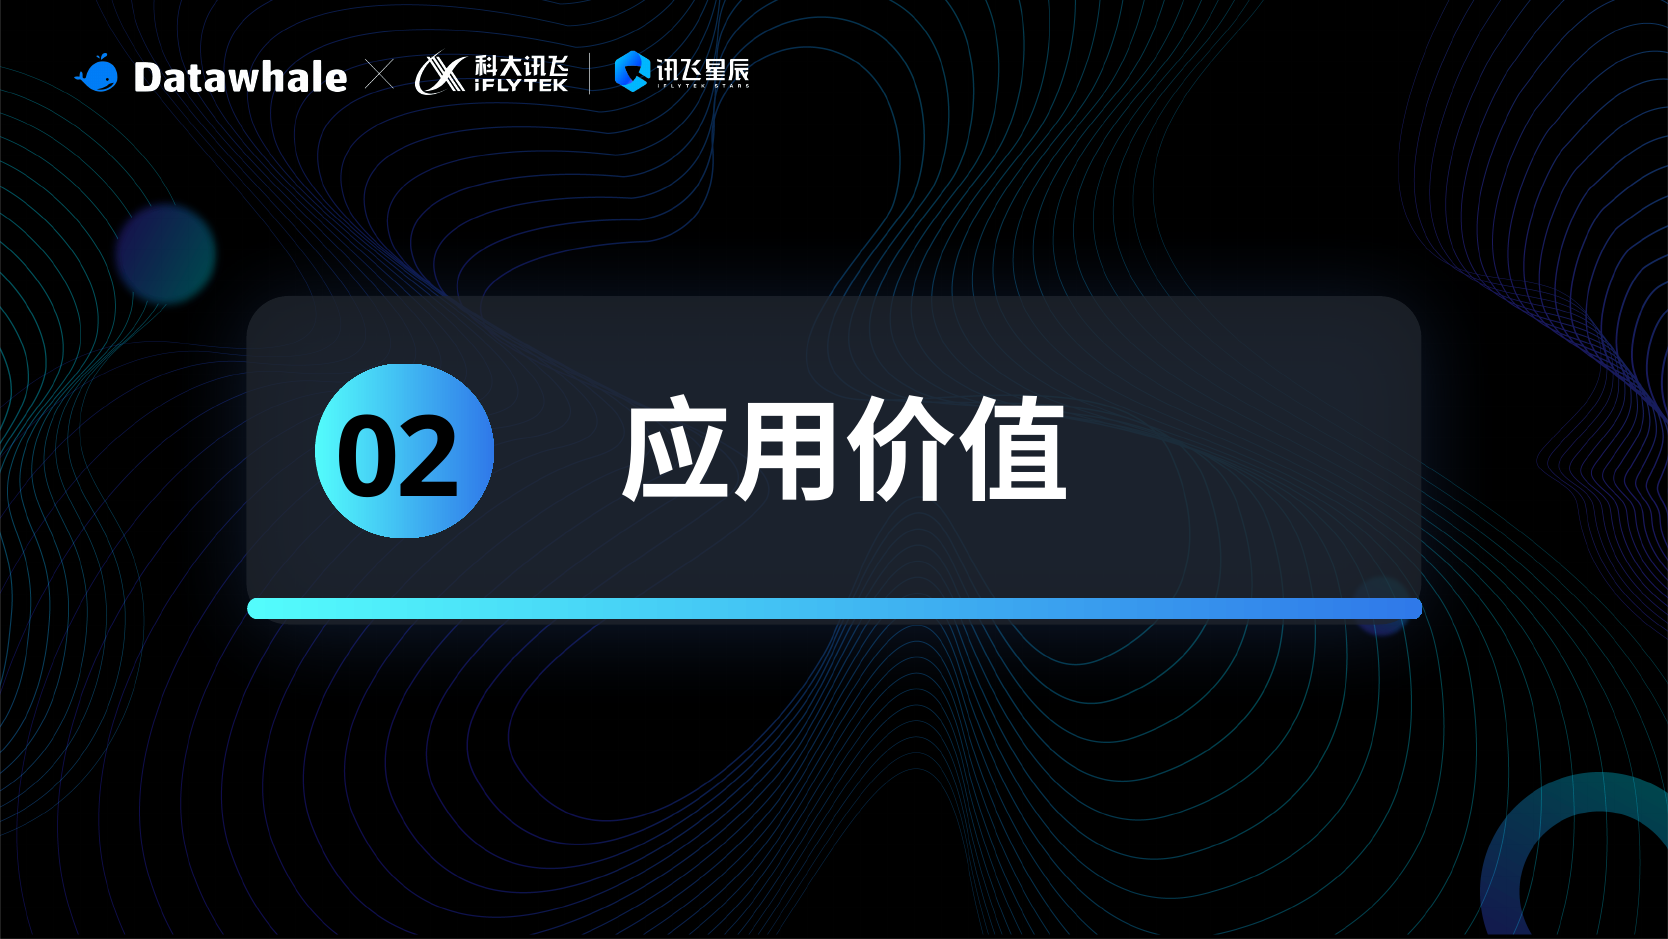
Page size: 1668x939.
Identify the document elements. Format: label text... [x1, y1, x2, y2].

picture [0, 0, 1668, 939]
text_box [269, 621, 1399, 626]
text_box [246, 596, 1424, 621]
text_box 应用价值 [552, 344, 1085, 522]
text_box [245, 294, 1423, 600]
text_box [314, 363, 537, 538]
